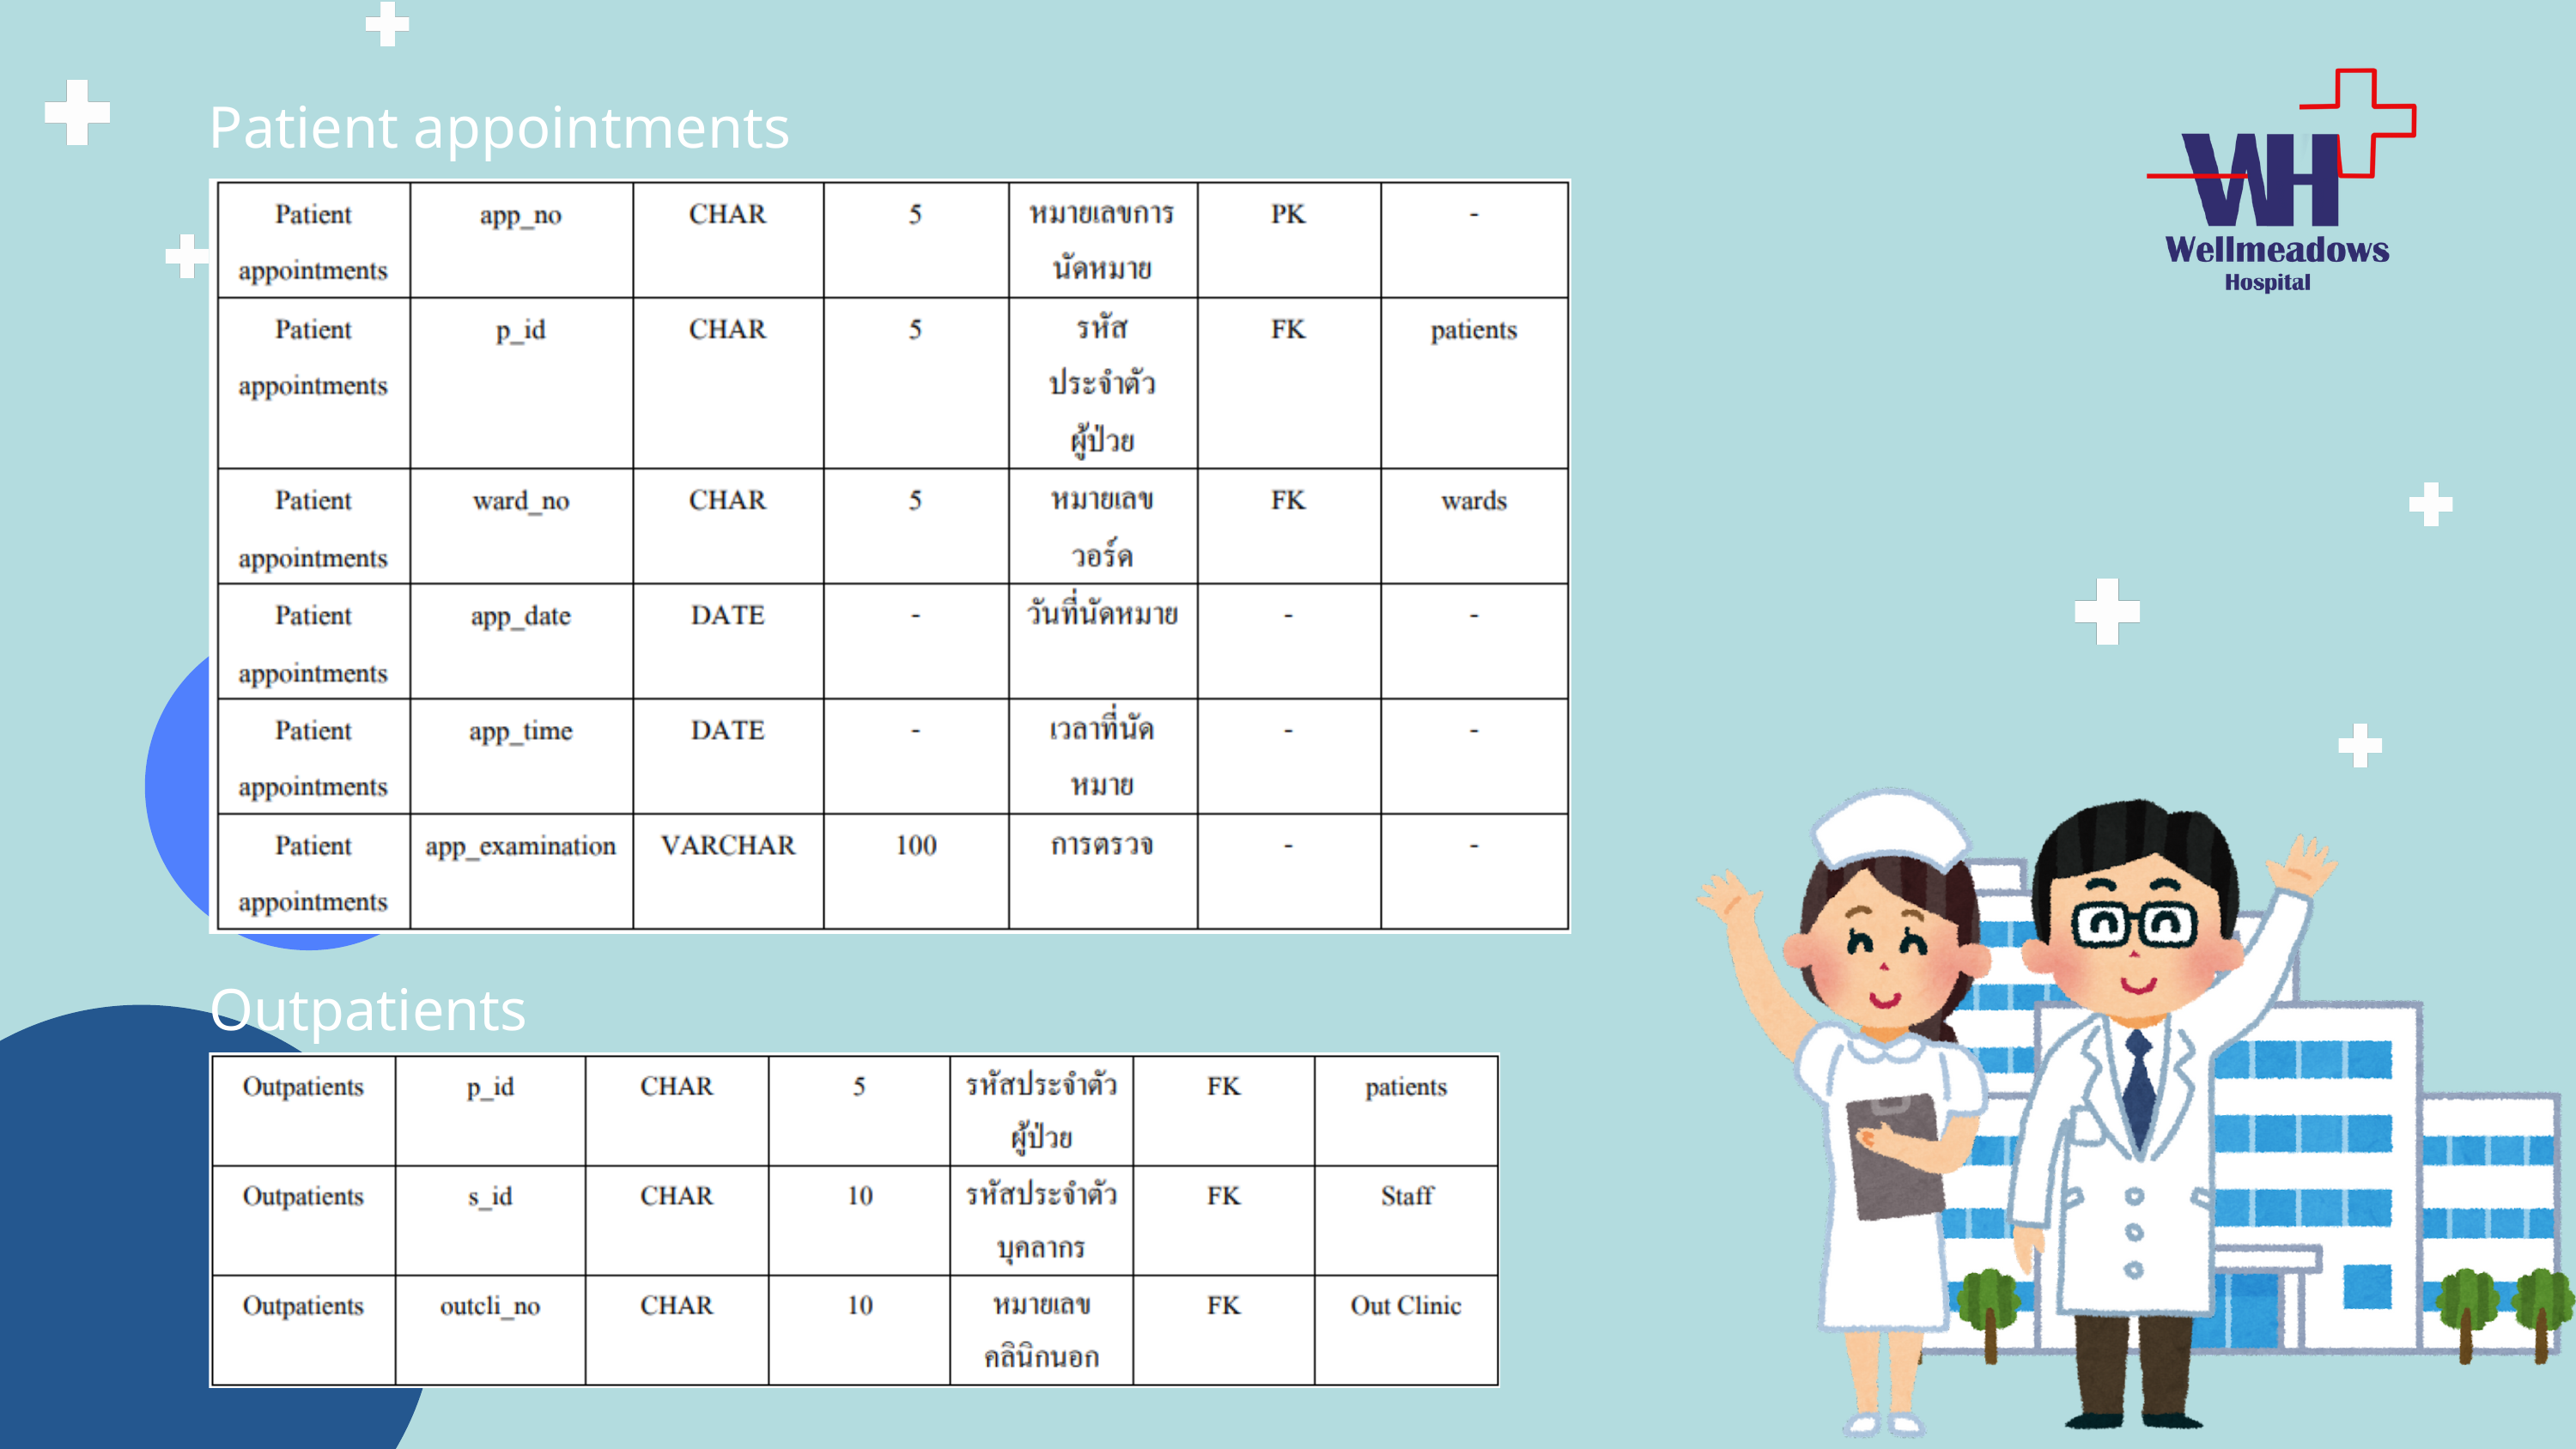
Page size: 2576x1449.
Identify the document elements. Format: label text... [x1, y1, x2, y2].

text_box [366, 2, 410, 46]
text_box [2338, 724, 2383, 768]
text_box [2097, 2, 2453, 358]
text_box Patient appointments [209, 84, 1030, 160]
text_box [518, 1168, 727, 1378]
text_box [440, 1052, 1501, 1388]
text_box [2075, 579, 2141, 645]
text_box [165, 234, 209, 278]
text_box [553, 682, 659, 787]
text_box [0, 1004, 437, 1449]
text_box [45, 80, 110, 145]
text_box [1694, 786, 2339, 1440]
text_box [209, 179, 1571, 934]
text_box [2409, 482, 2453, 526]
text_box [144, 621, 474, 951]
text_box [2339, 856, 2576, 1366]
text_box Outpatients [209, 966, 999, 1042]
